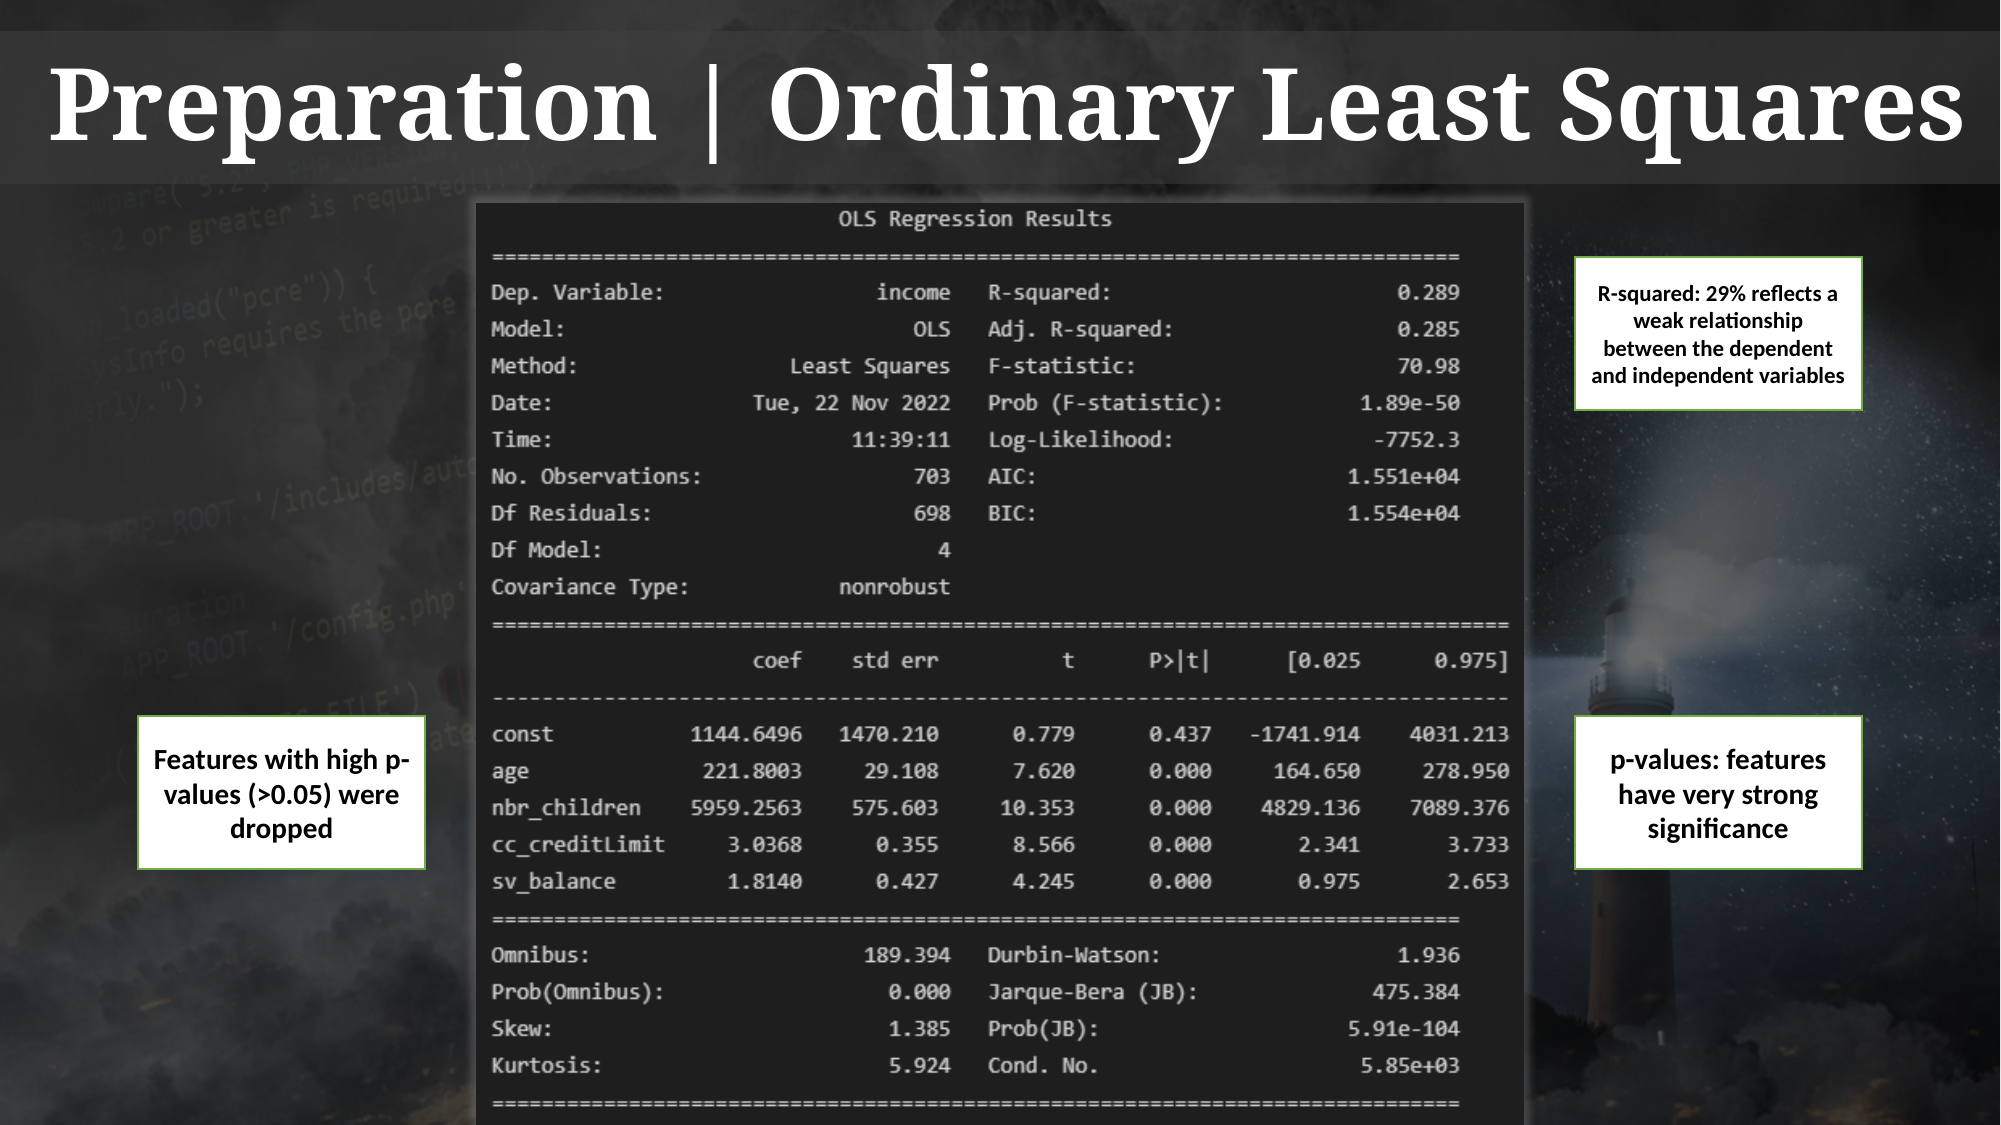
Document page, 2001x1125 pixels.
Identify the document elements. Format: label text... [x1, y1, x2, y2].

text_box R-squared: 29% reflects a weak relationship between the dependent and independent variables [1574, 256, 1863, 411]
picture [0, 0, 2001, 1125]
text_box p-values: features have very strong significance [1574, 715, 1863, 870]
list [476, 203, 1524, 1125]
title Preparation | Ordinary Least Squares [0, 31, 2000, 184]
text_box Features with high p-values (>0.05) were dropped [137, 715, 426, 870]
